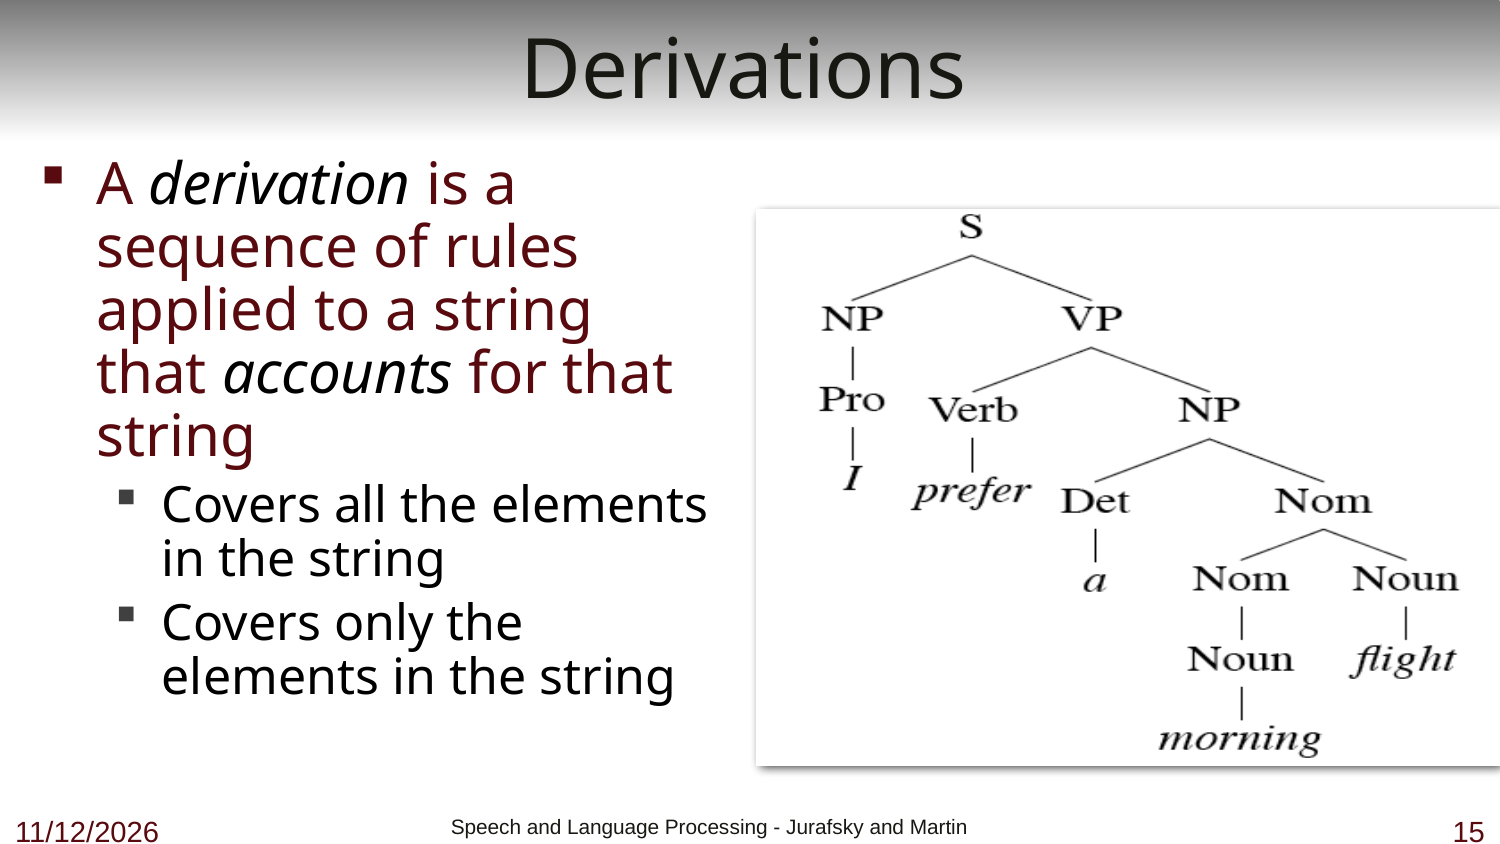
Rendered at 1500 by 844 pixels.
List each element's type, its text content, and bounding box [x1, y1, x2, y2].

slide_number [0, 806, 199, 844]
picture [756, 209, 1500, 766]
slide_number 15 [1424, 806, 1500, 844]
list A derivation is a sequence of rules applied to a string that accounts for that string Covers all the elements in the string Covers only the elements in the string [24, 146, 725, 794]
footer Speech and Language Processing - Jurafsky and Martin [199, 806, 1424, 844]
title Derivations [12, 0, 1475, 132]
